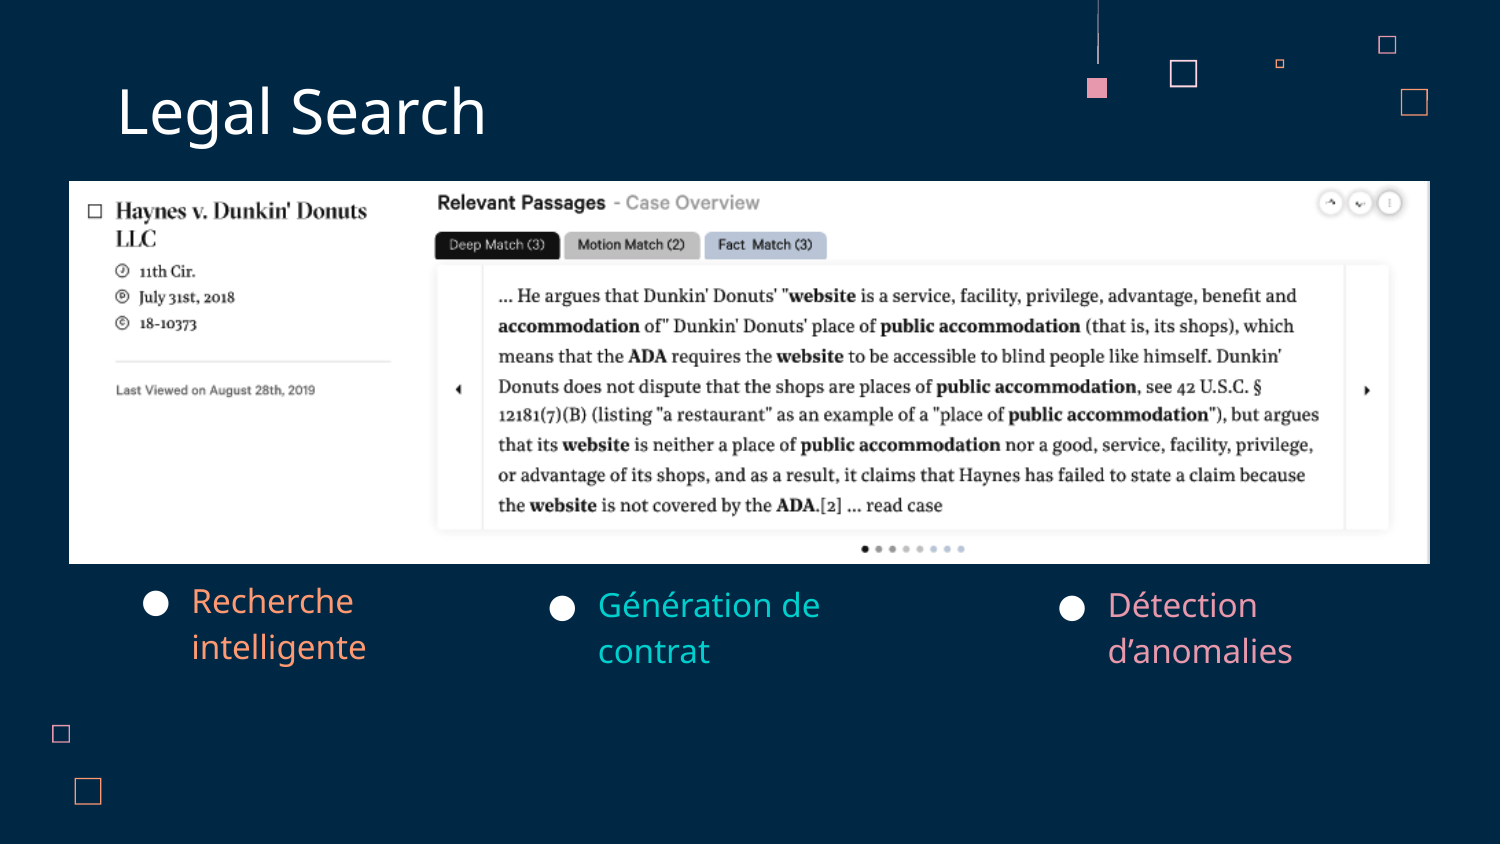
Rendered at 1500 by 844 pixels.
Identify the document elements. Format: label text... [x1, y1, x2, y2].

text_box Génération de contrat [507, 572, 899, 777]
picture [69, 181, 1431, 564]
list Recherche intelligente [101, 572, 492, 772]
title Legal Search [101, 67, 878, 163]
text_box Détection d’anomalies [1017, 572, 1409, 777]
